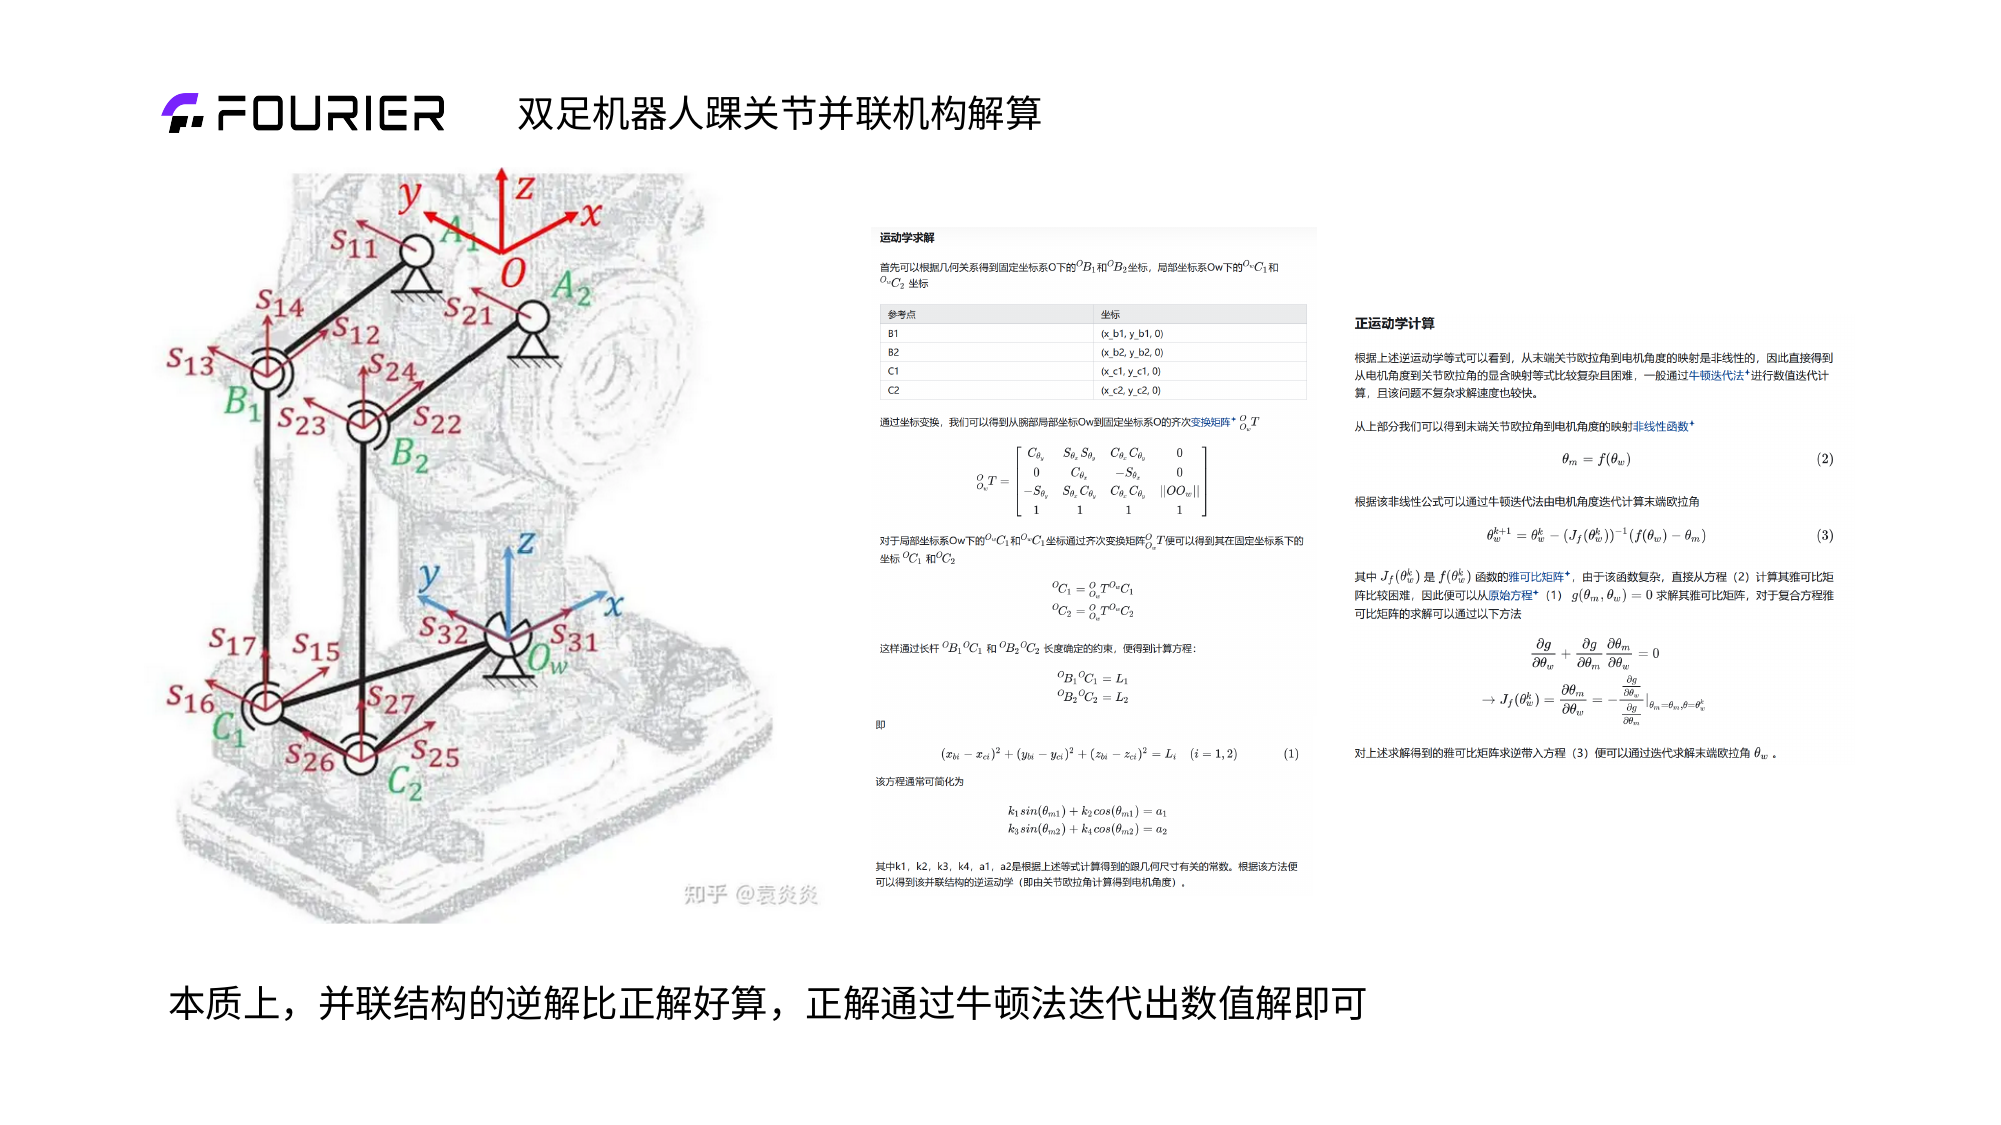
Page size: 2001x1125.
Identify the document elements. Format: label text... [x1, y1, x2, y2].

picture [111, 166, 826, 934]
text_box 本质上，并联结构的逆解比正解好算，正解通过牛顿法迭代出数值解即可 [153, 972, 1472, 1033]
text_box 双足机器人踝关节并联机构解算 [502, 82, 1170, 143]
picture [1350, 313, 1855, 765]
picture [870, 227, 1318, 897]
picture [160, 92, 444, 134]
